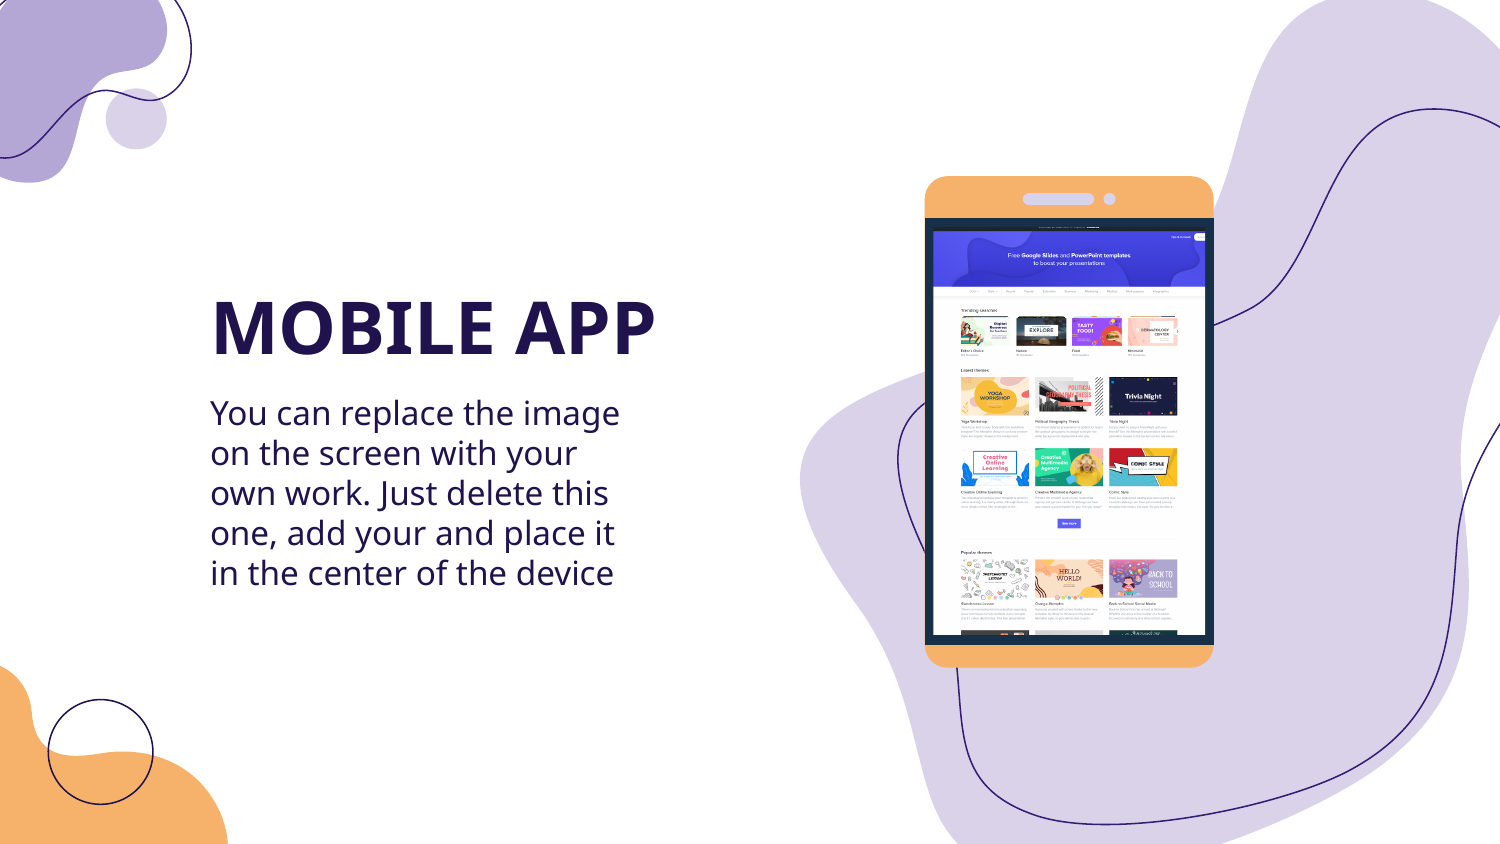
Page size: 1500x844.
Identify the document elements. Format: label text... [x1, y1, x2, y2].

subtitle You can replace the image on the screen with your own work. Just delete this one, add your and place it in the center of the device [194, 377, 664, 610]
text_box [924, 175, 1214, 668]
title MOBILE APP [194, 266, 685, 358]
